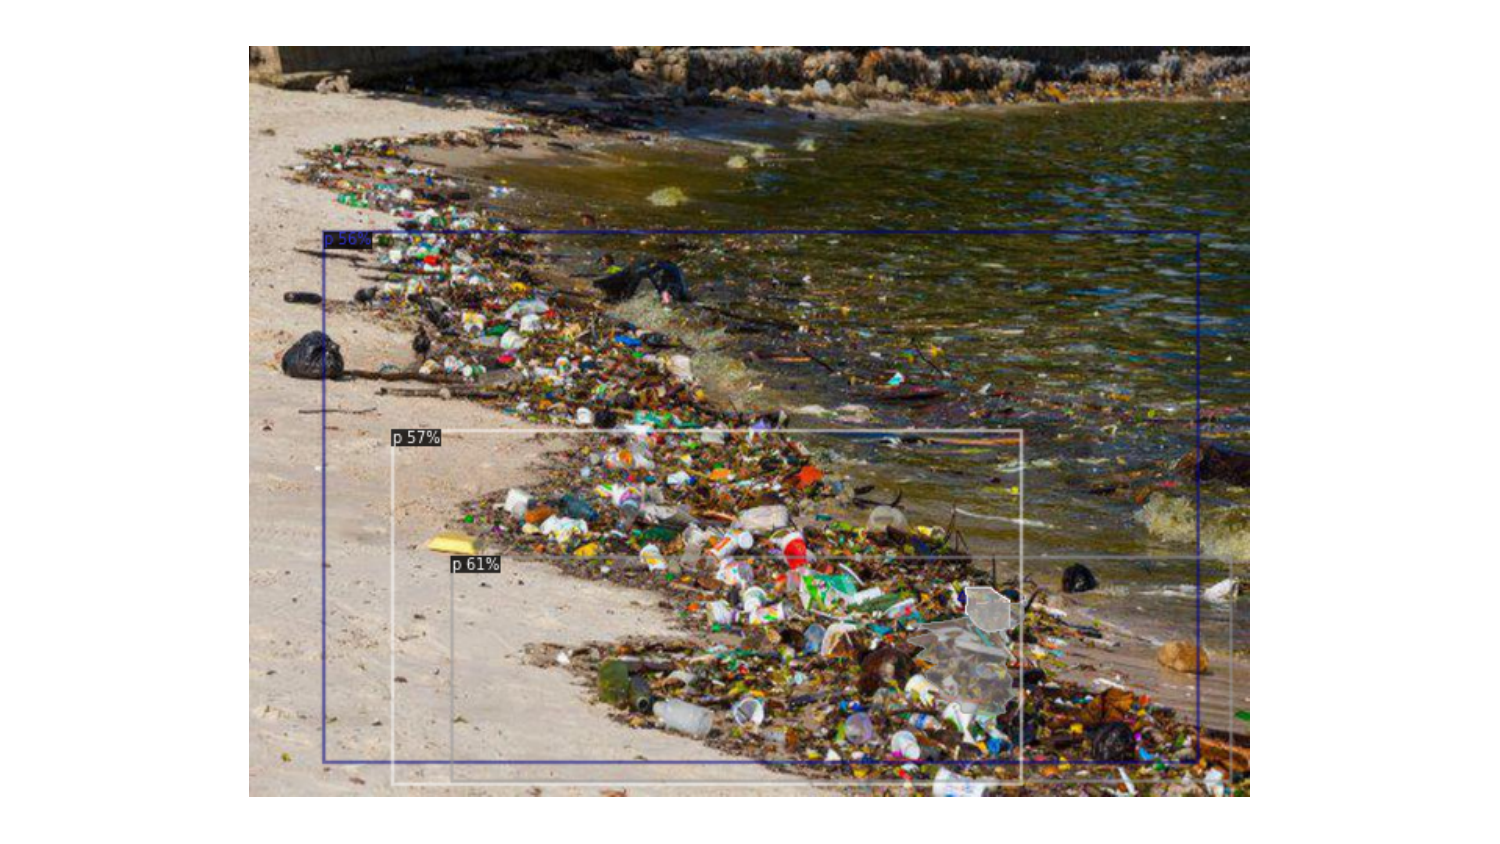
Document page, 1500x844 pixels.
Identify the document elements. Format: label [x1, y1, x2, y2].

picture [249, 46, 1251, 798]
